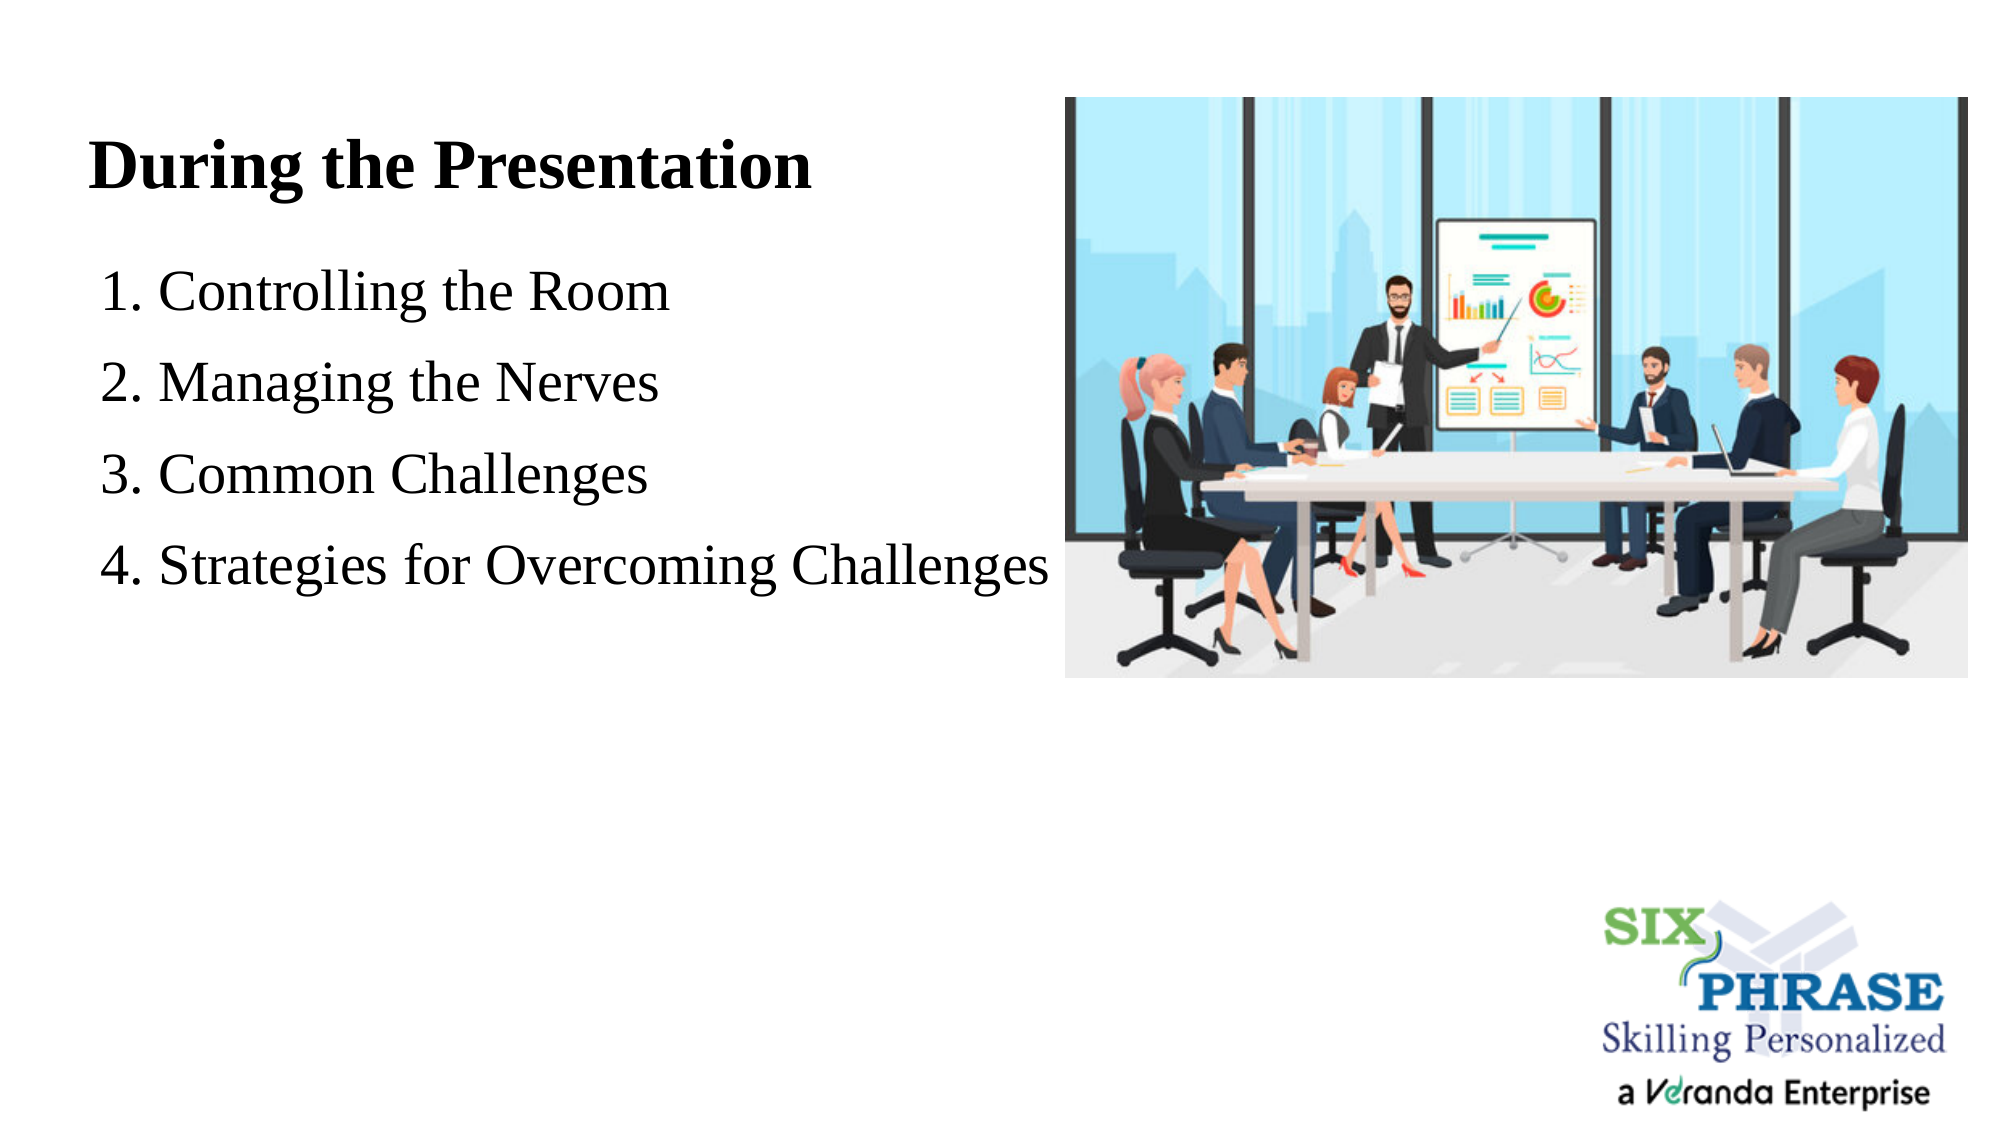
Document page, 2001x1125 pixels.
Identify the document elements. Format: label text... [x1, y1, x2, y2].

list 1. Controlling the Room 2. Managing the Nerves 3. Common Challenges 4. Strategies for Overcoming Challenges [68, 227, 1270, 1000]
picture [1065, 96, 1968, 678]
picture [1582, 883, 1968, 1125]
title During the Presentation [68, 97, 1063, 223]
